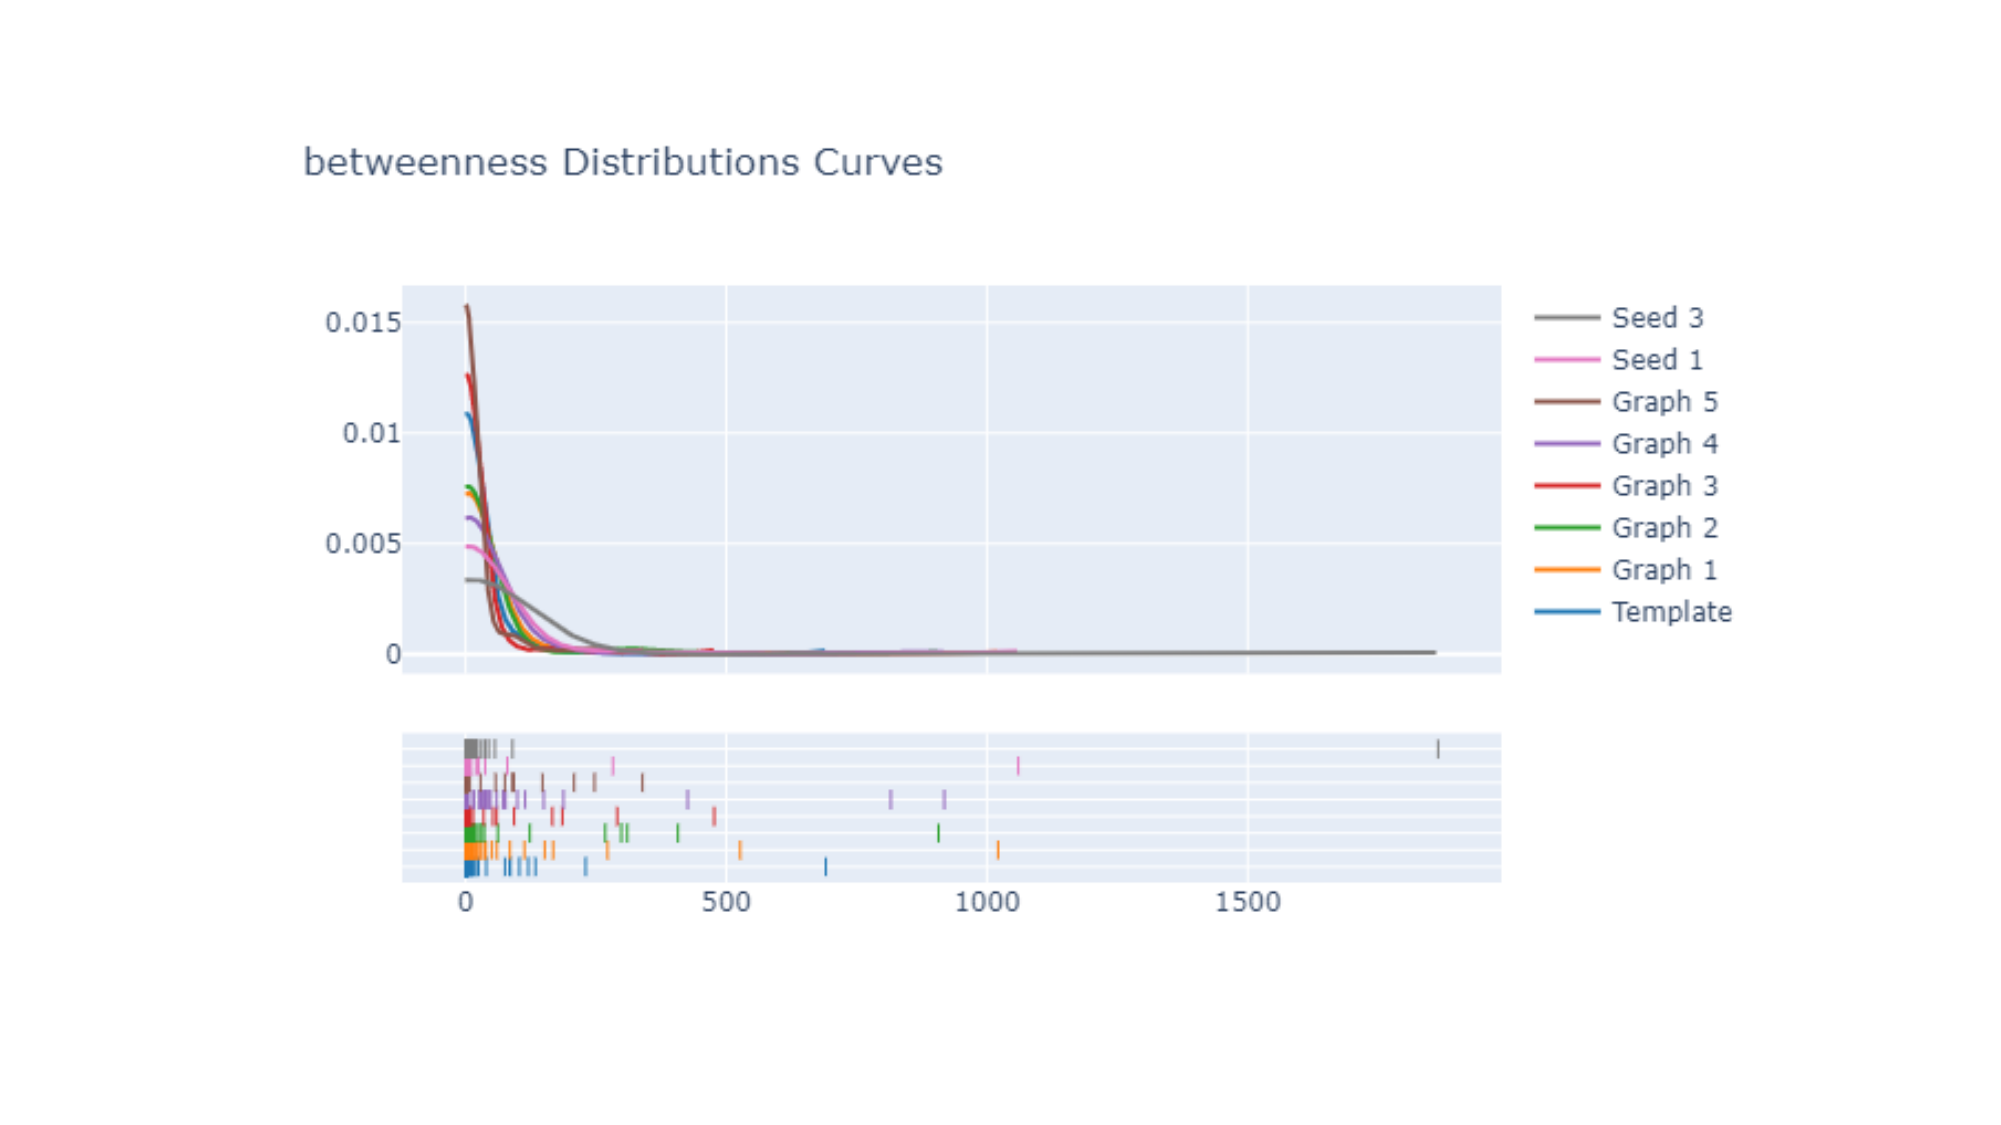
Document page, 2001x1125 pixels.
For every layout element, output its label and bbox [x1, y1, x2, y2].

picture [226, 65, 1774, 1060]
